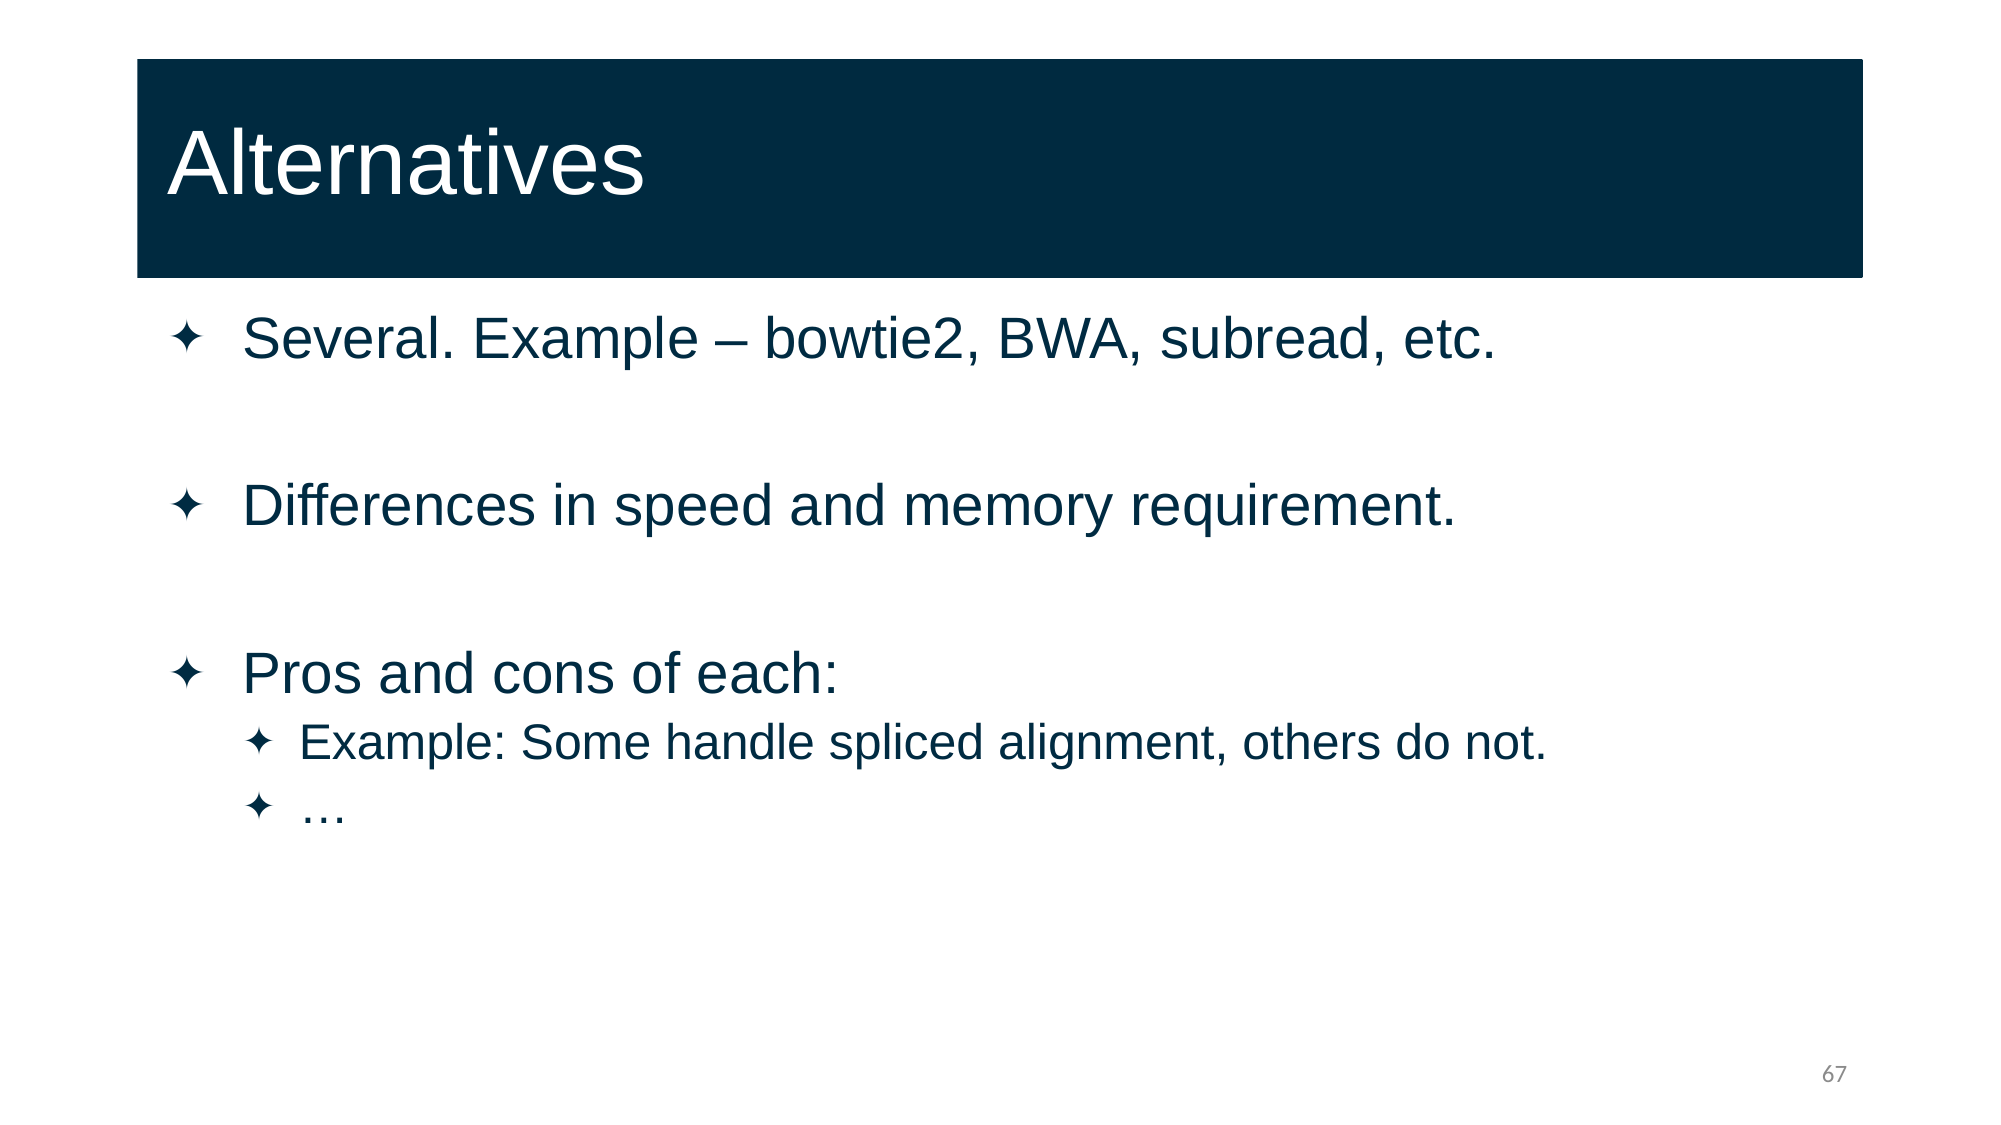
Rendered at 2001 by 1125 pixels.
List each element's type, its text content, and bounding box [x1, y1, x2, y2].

title Alternatives [137, 59, 1863, 278]
slide_number 67 [1412, 1042, 1863, 1103]
list Several. Example – bowtie2, BWA, subread, etc. Differences in speed and memory requirement. Pros and cons of each: Example: Some handle spliced alignment, others do not. … [137, 307, 1863, 841]
